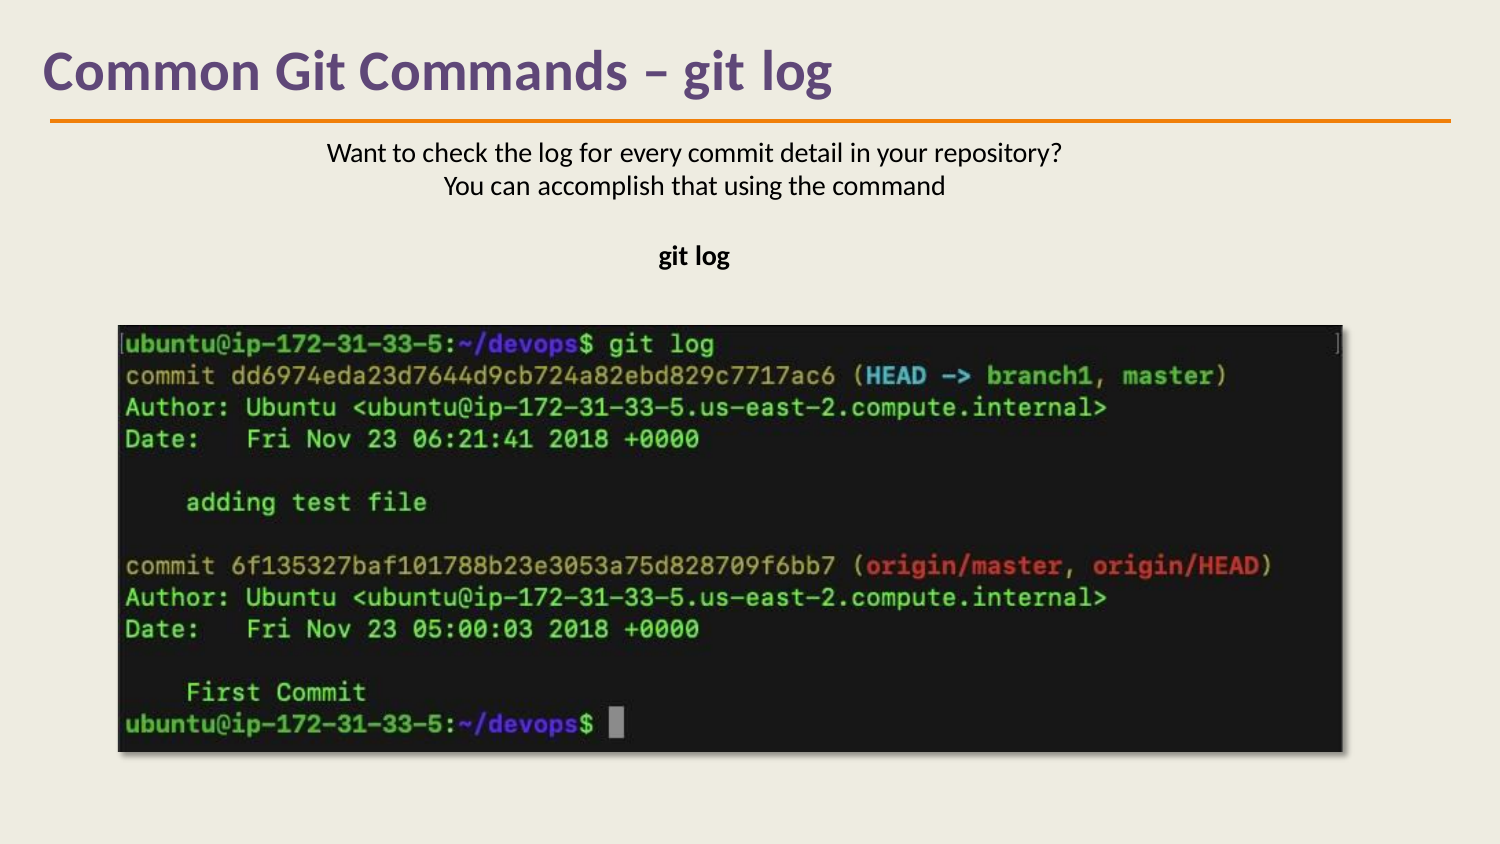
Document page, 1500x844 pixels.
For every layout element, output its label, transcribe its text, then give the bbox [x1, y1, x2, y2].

text_box [117, 325, 1343, 752]
text_box [115, 323, 1355, 763]
title Common Git Commands – git log [41, 30, 840, 174]
text_box Want to check the log for every commit detail in your repository? You can accomplish that using the command git log [319, 132, 1071, 272]
